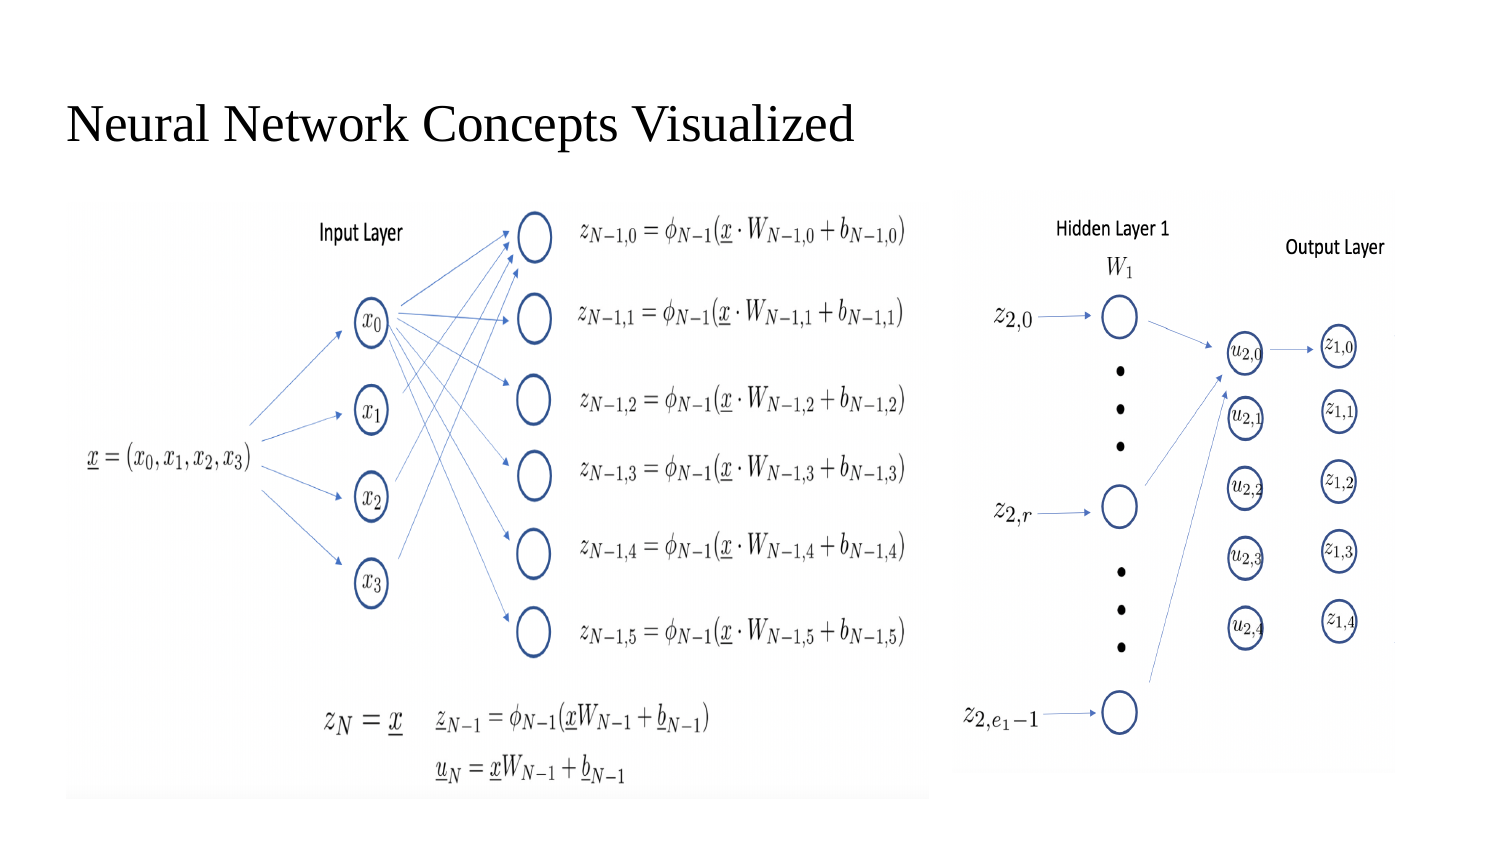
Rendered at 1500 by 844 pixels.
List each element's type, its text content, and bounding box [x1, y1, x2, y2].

picture [65, 201, 929, 799]
title Neural Network Concepts Visualized [51, 72, 1449, 167]
picture [951, 190, 1396, 773]
